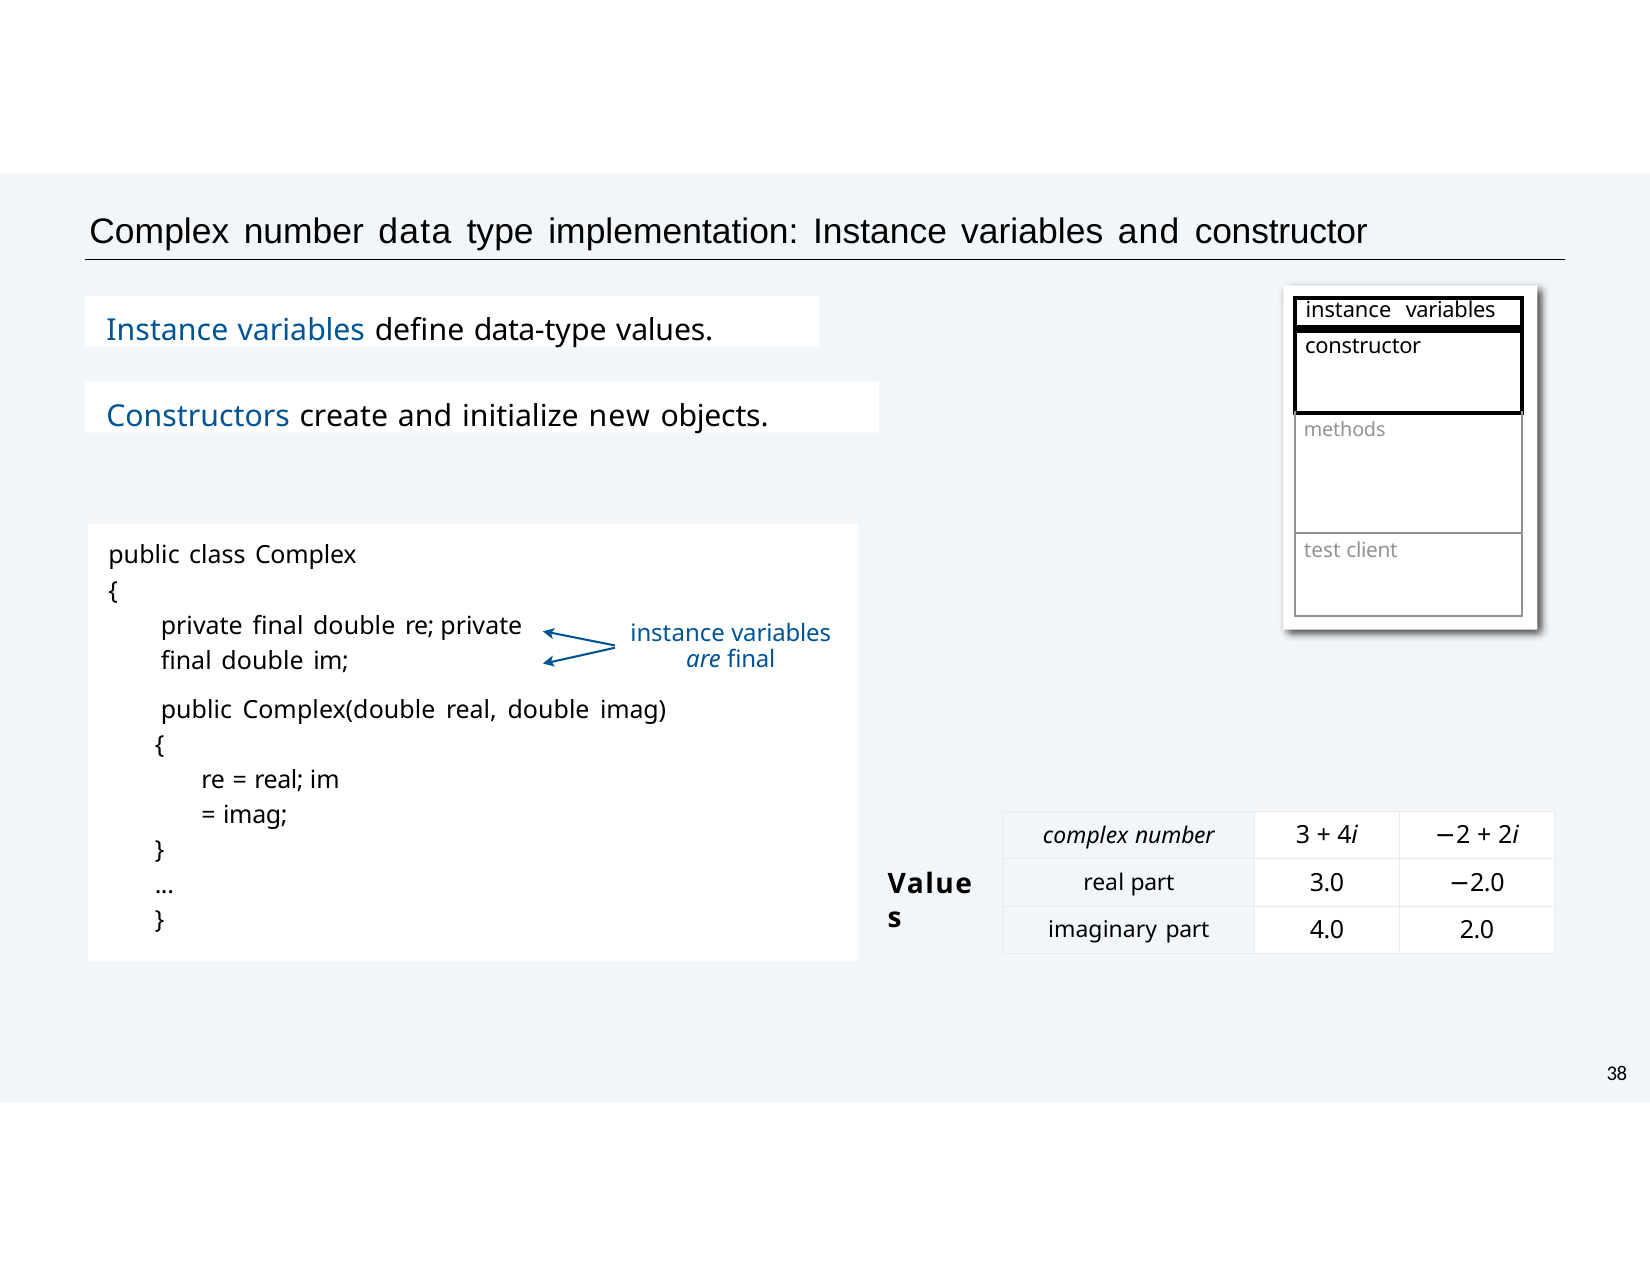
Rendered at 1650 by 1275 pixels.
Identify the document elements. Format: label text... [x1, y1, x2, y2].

text_box public Complex(double real, double imag) { re = real; im = imag; } ... } [108, 685, 784, 934]
text_box Values [885, 863, 987, 934]
title Complex number data type implementation: Instance variables and constructor [87, 205, 1382, 421]
table_header −2 + 2i [1400, 812, 1554, 858]
text_box instance variables are final [625, 617, 837, 672]
text_box public class Complex { private final double re; private final double im; [108, 531, 536, 675]
text_box [87, 523, 859, 962]
table_header 3 + 4i [1255, 812, 1399, 858]
table_cell imaginary part [1003, 907, 1254, 953]
text_box Instance variables define data-type values. [85, 295, 819, 347]
table_cell −2.0 [1400, 859, 1554, 906]
table_cell 3.0 [1255, 859, 1399, 906]
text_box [542, 627, 617, 667]
text_box Constructors create and initialize new objects. [85, 381, 880, 433]
table_header complex number [1003, 812, 1254, 858]
table_cell 2.0 [1400, 907, 1554, 953]
table_cell real part [1003, 859, 1254, 906]
table_cell 4.0 [1255, 907, 1399, 953]
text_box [1278, 280, 1550, 643]
slide_number 39 [1600, 1058, 1636, 1275]
